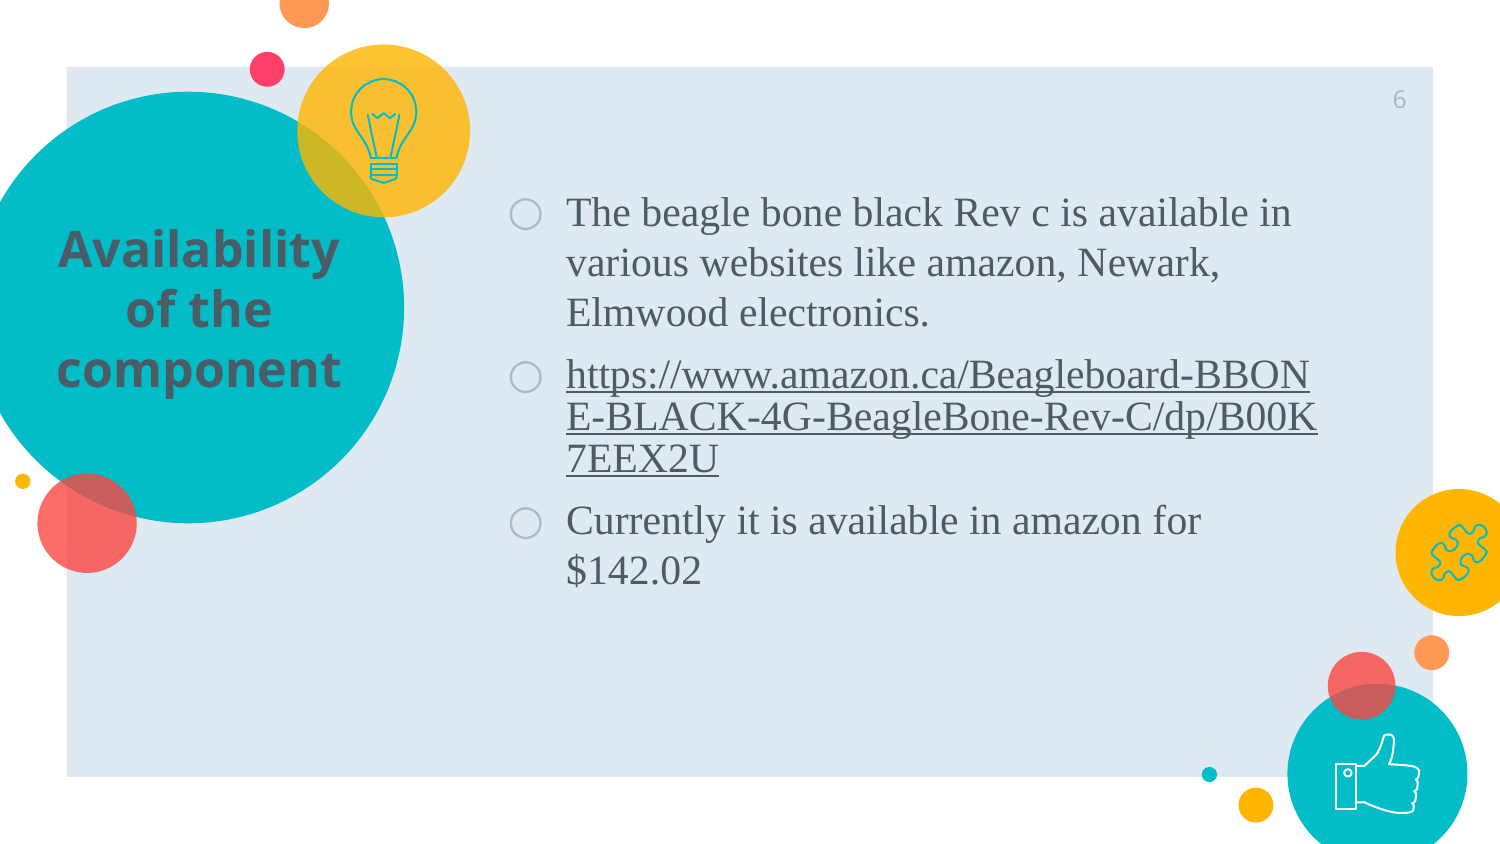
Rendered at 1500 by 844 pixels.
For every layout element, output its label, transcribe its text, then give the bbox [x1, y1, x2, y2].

list The beagle bone black Rev c is available in various websites like amazon, Newark, Elmwood electronics. https://www.amazon.ca/Beagleboard-BBONE-BLACK-4G-BeagleBone-Rev-C/dp/B00K7EEX2U Currently it is available in amazon for $142.02 [476, 169, 1345, 706]
title Availability of the component [23, 91, 375, 524]
slide_number 6 [1331, 68, 1422, 134]
